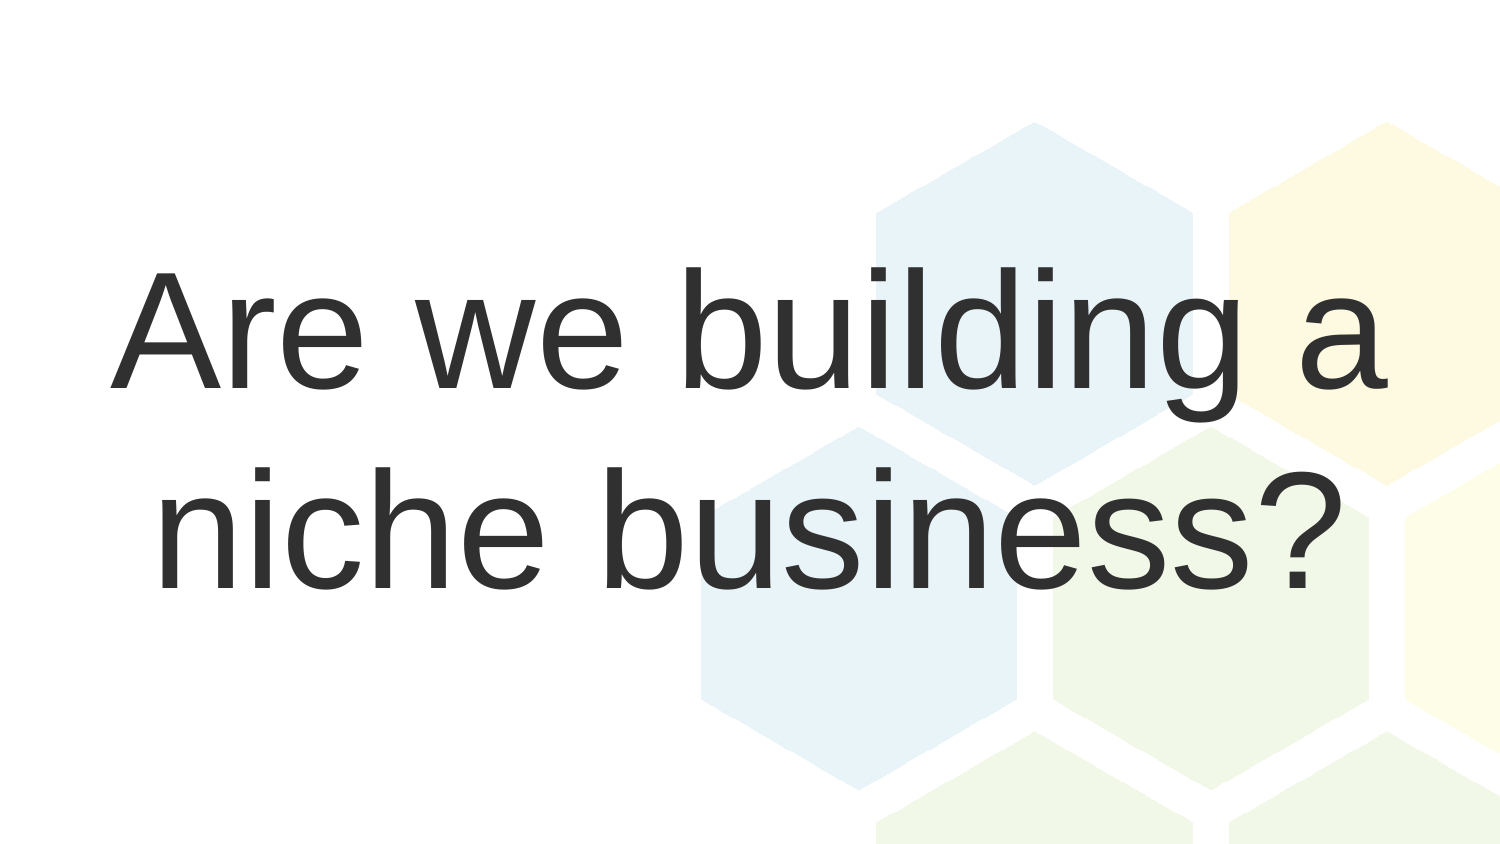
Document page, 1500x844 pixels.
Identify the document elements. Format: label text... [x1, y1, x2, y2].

picture [0, 0, 1500, 844]
text_box Are we building a niche business? [51, 24, 1449, 820]
